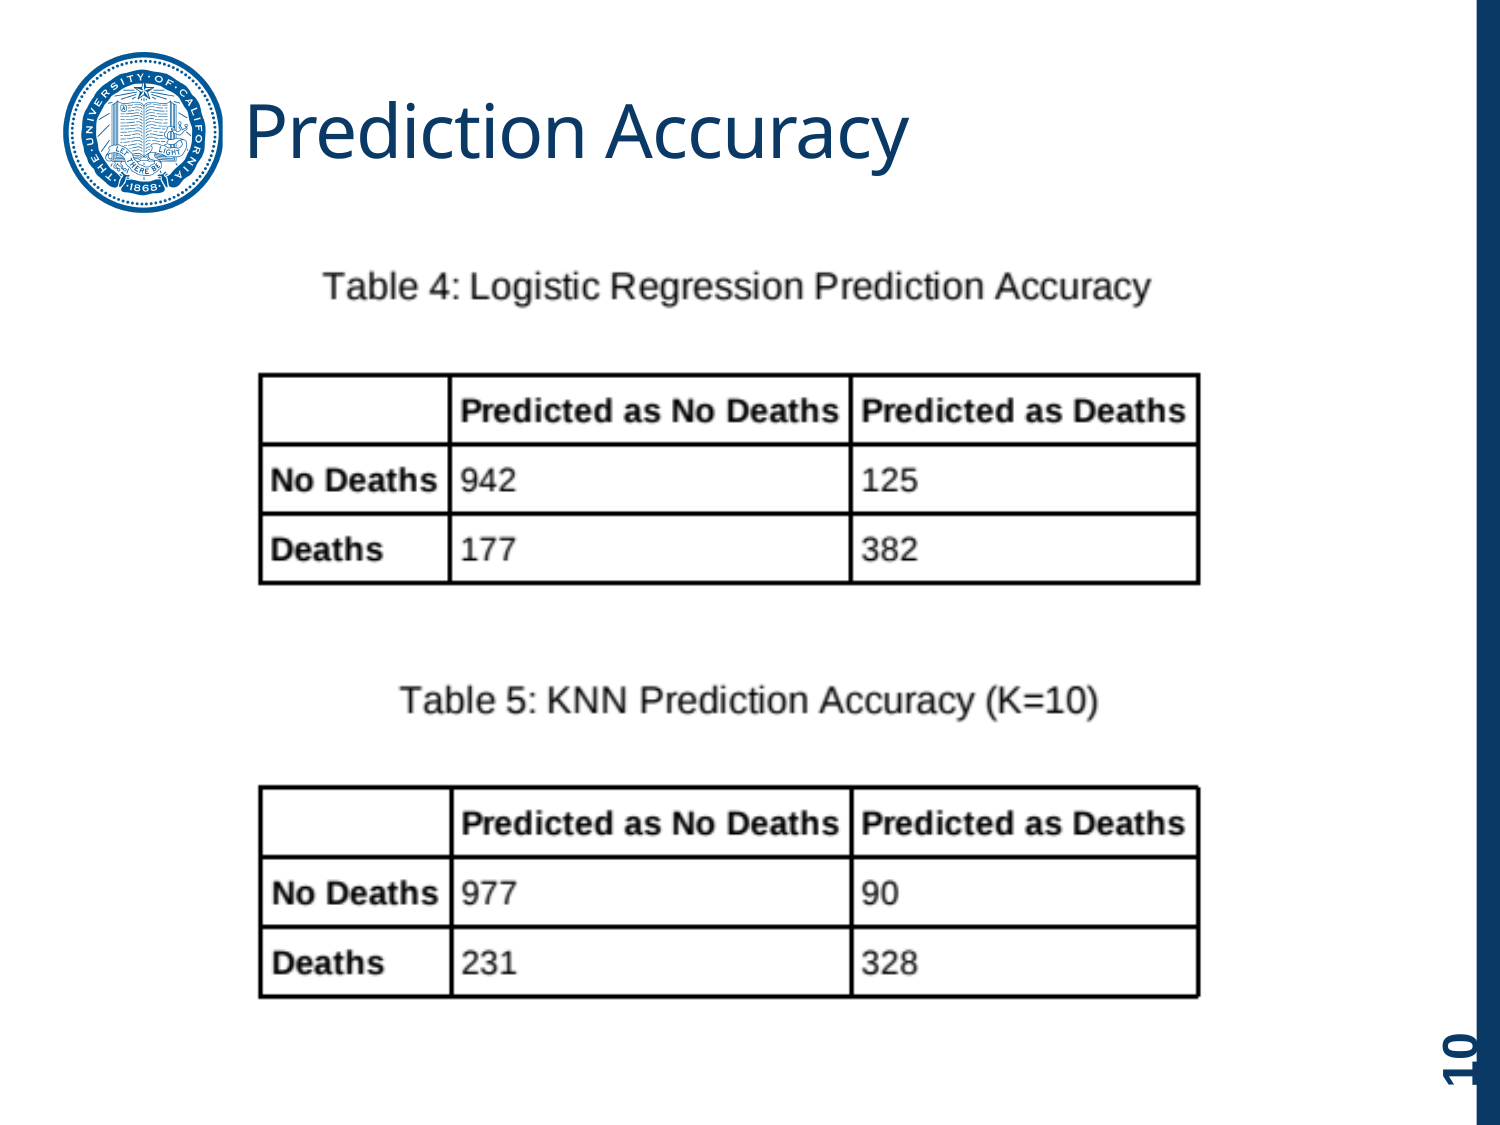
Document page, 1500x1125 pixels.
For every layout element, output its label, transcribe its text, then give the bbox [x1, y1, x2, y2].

slide_number 10 [1427, 887, 1488, 1104]
picture [249, 263, 1207, 593]
title Prediction Accuracy [228, 47, 1484, 181]
picture [249, 671, 1207, 1000]
